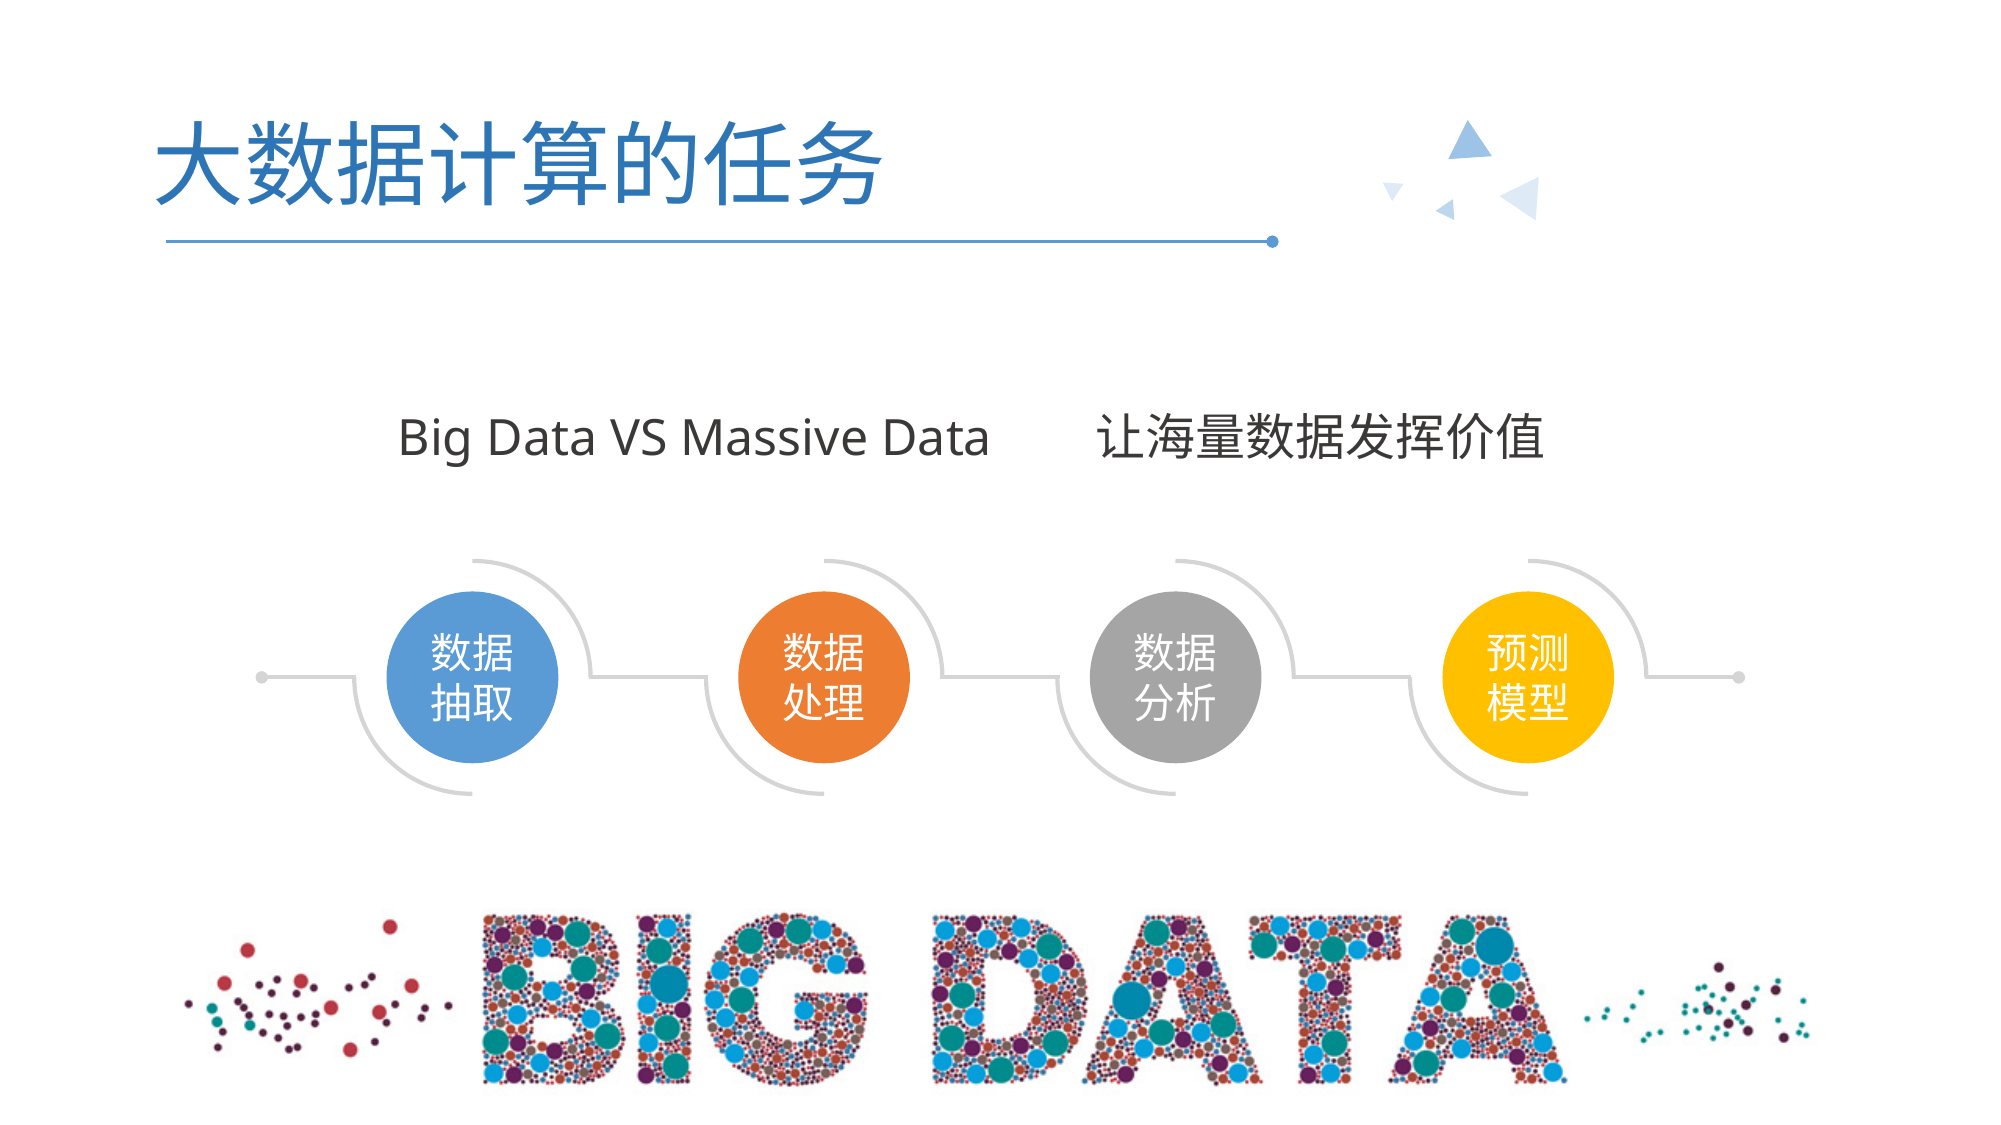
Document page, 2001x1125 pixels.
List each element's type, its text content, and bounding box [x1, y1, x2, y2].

list Big Data VS Massive Data 让海量数据发挥价值 [247, 397, 1681, 509]
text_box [261, 560, 1739, 794]
title 大数据计算的任务 [137, 59, 1863, 278]
picture [182, 846, 1818, 1120]
